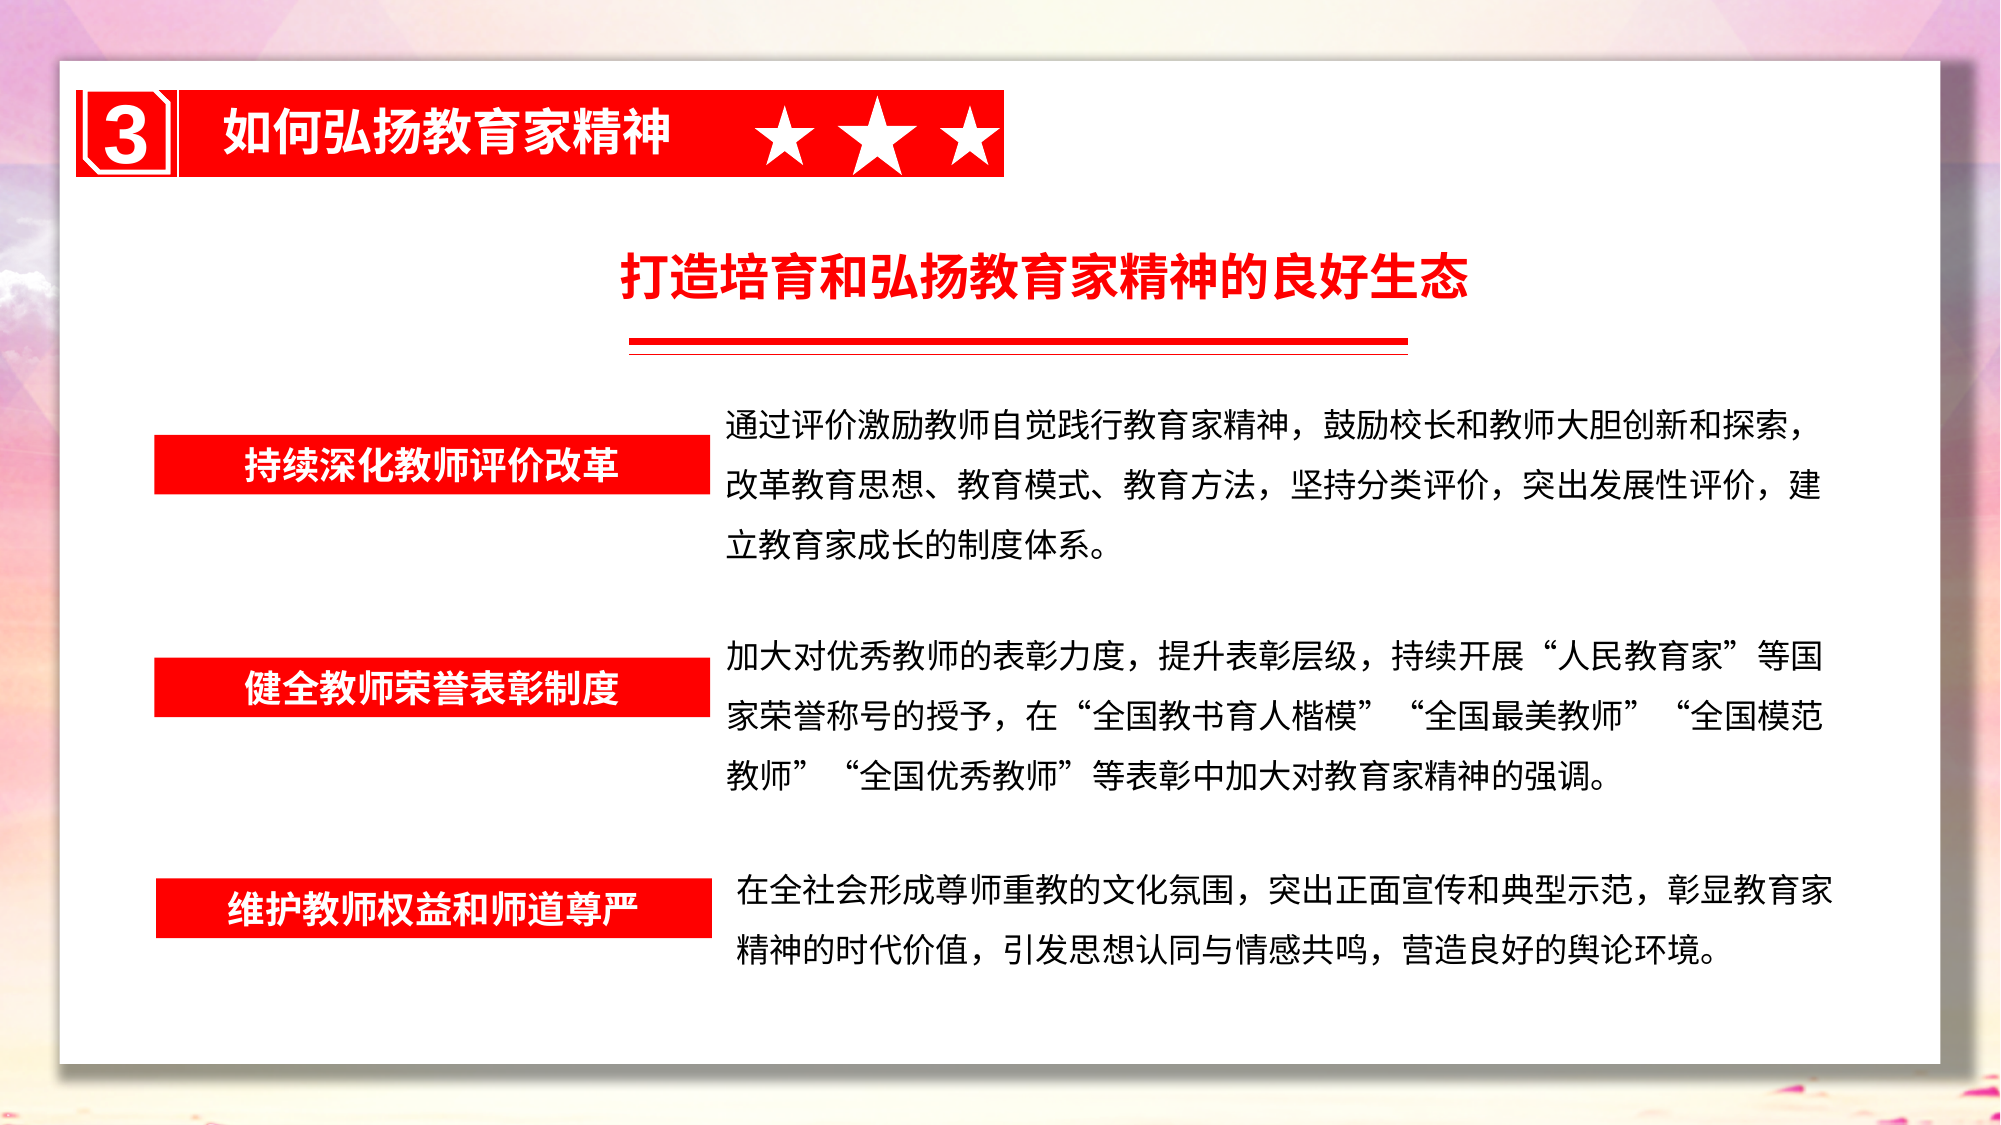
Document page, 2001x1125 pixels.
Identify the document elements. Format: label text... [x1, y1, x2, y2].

text_box 维护教师权益和师道尊严 [156, 878, 712, 939]
text_box [177, 88, 1006, 179]
text_box 健全教师荣誉表彰制度 [154, 657, 711, 718]
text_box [629, 341, 1409, 355]
text_box 加大对优秀教师的表彰力度，提升表彰层级，持续开展“人民教育家”等国家荣誉称号的授予，在“全国教书育人楷模”“全国最美教师”“全国模范教师”“全国优秀教师”等表彰中加大对教育家精神的强调。 [711, 608, 1845, 803]
picture [0, 0, 2001, 1125]
text_box 在全社会形成尊师重教的文化氛围，突出正面宣传和典型示范，彰显教育家精神的时代价值，引发思想认同与情感共鸣，营造良好的舆论环境。 [721, 841, 1855, 977]
text_box 打造培育和弘扬教育家精神的良好生态 [489, 238, 1599, 313]
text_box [754, 95, 1000, 176]
text_box 3 [84, 88, 170, 174]
text_box 通过评价激励教师自觉践行教育家精神，鼓励校长和教师大胆创新和探索，改革教育思想、教育模式、教育方法，坚持分类评价，突出发展性评价，建立教育家成长的制度体系。 [710, 376, 1843, 572]
text_box 持续深化教师评价改革 [154, 434, 710, 495]
